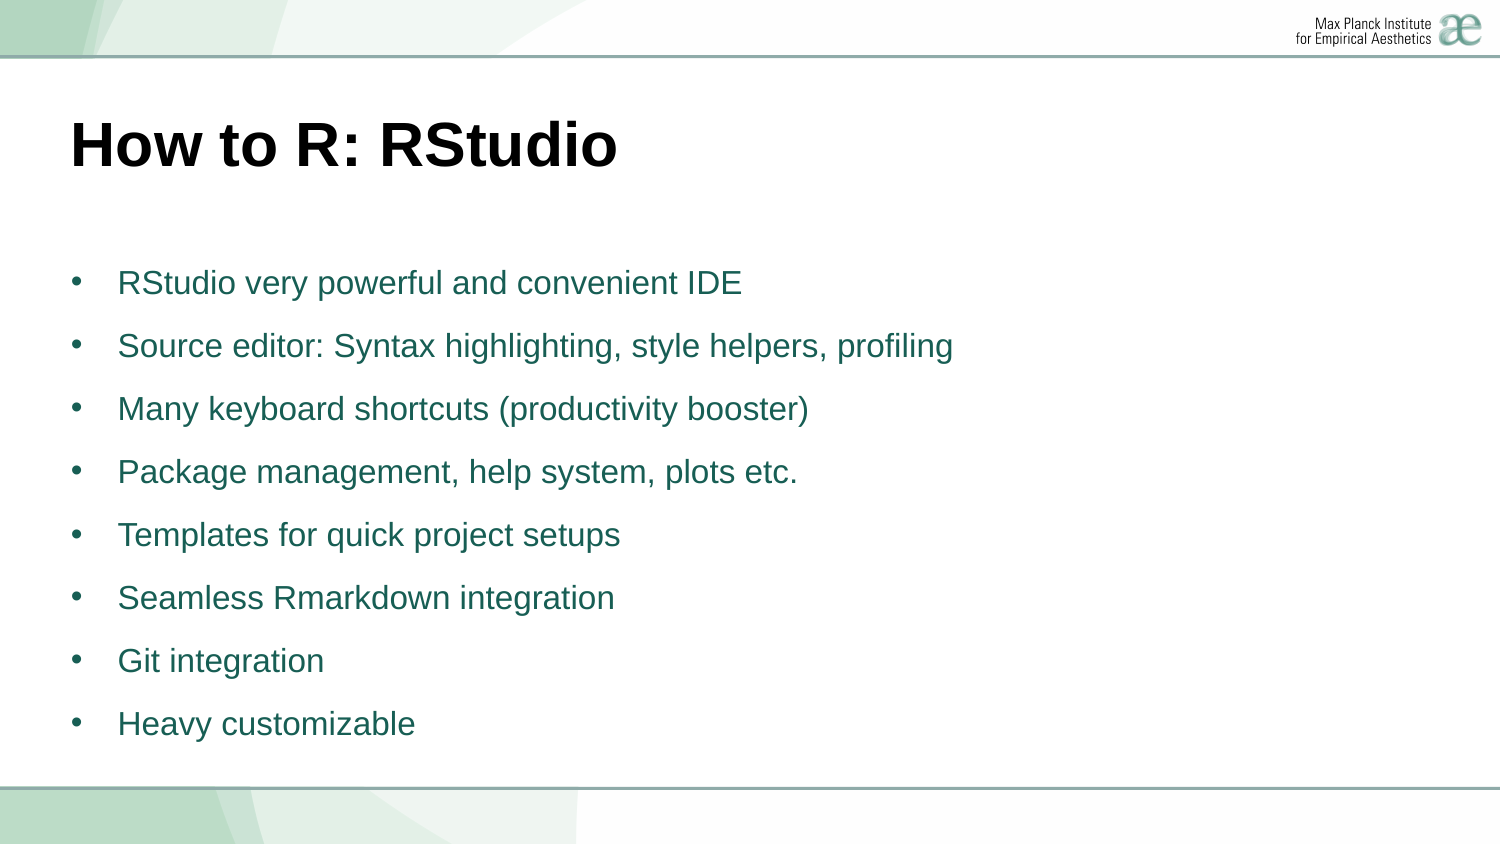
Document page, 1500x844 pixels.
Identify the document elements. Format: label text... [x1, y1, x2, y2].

picture [0, 0, 1500, 55]
title How to R: RStudio [70, 59, 1430, 207]
list RStudio very powerful and convenient IDE Source editor: Syntax highlighting, style helpers, profiling Many keyboard shortcuts (productivity booster) Package management, help system, plots etc. Templates for quick project setups Seamless Rmarkdown integration Git integration Heavy customizable [70, 265, 1430, 750]
picture [0, 790, 1500, 844]
